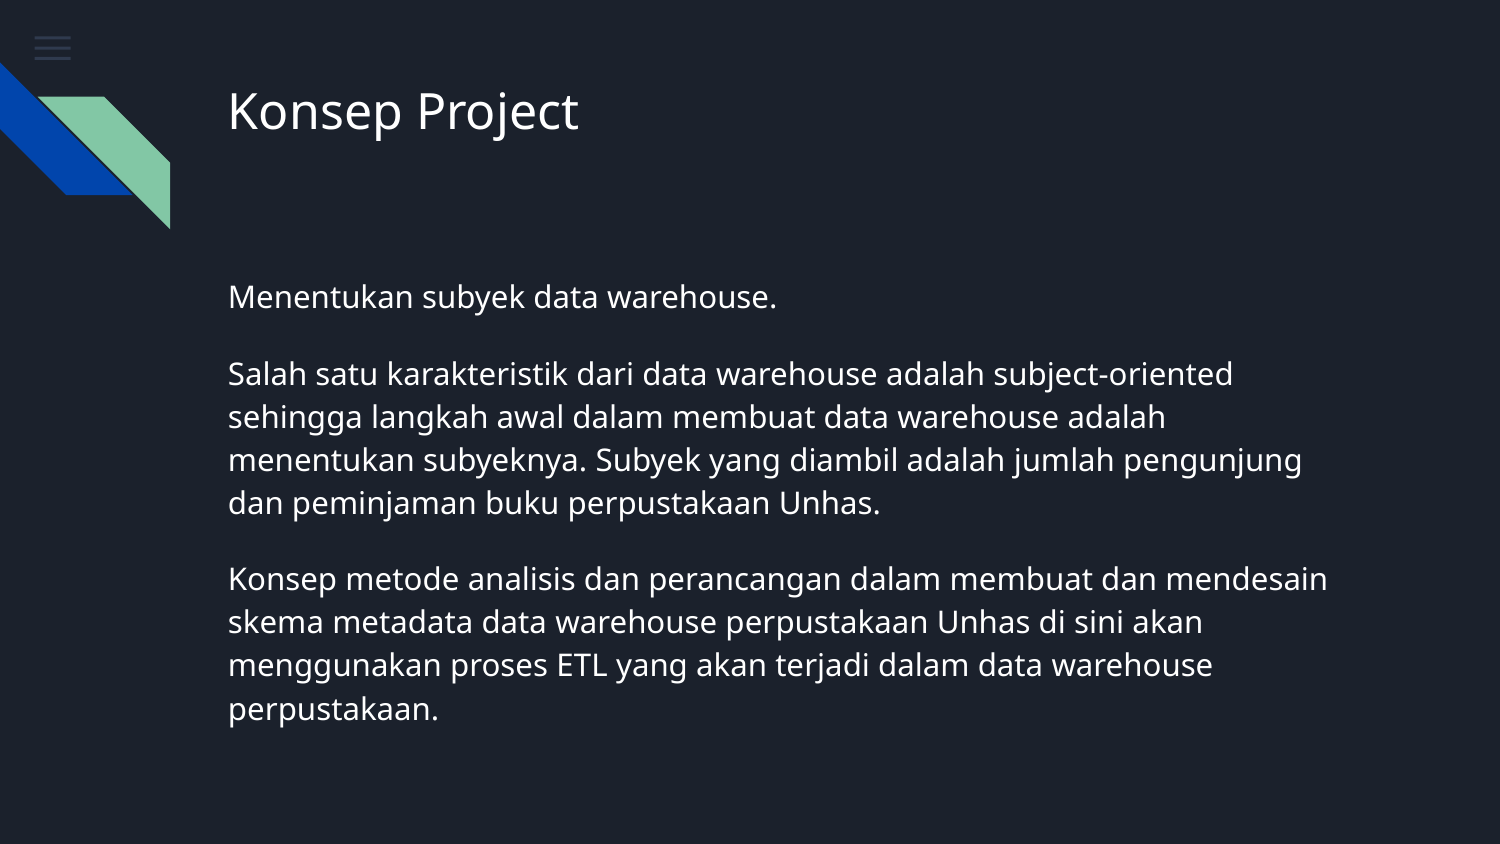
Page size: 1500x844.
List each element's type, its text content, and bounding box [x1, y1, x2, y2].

title Konsep Project [212, 64, 1368, 215]
list Menentukan subyek data warehouse. Salah satu karakteristik dari data warehouse adalah subject-oriented sehingga langkah awal dalam membuat data warehouse adalah menentukan subyeknya. Subyek yang diambil adalah jumlah pengunjung dan peminjaman buku perpustakaan Unhas. Konsep metode analisis dan perancangan dalam membuat dan mendesain skema metadata data warehouse perpustakaan Unhas di sini akan menggunakan proses ETL yang akan terjadi dalam data warehouse perpustakaan. [212, 257, 1368, 735]
